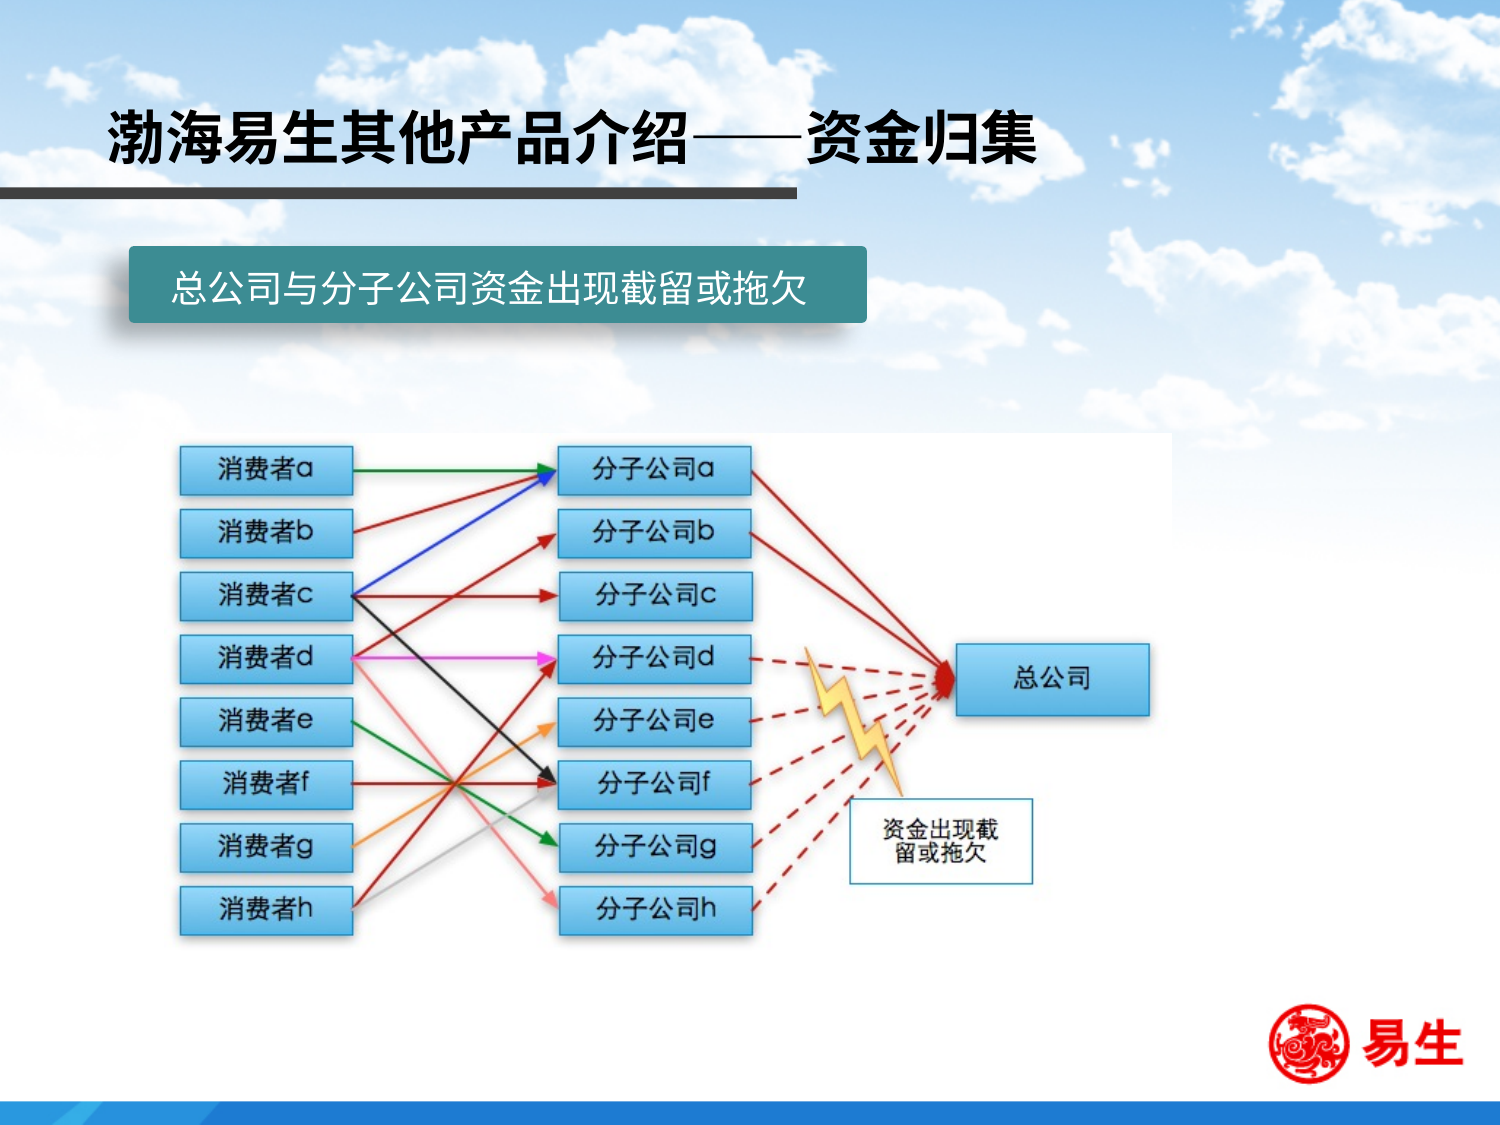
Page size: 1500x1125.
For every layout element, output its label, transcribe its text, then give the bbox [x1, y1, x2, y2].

text_box [0, 185, 799, 201]
text_box 渤海易生其他产品介绍——资金归集 [92, 93, 1054, 179]
text_box [128, 246, 867, 323]
picture [0, 0, 1500, 1125]
text_box 总公司与分子公司资金出现截留或拖欠 [155, 257, 823, 318]
